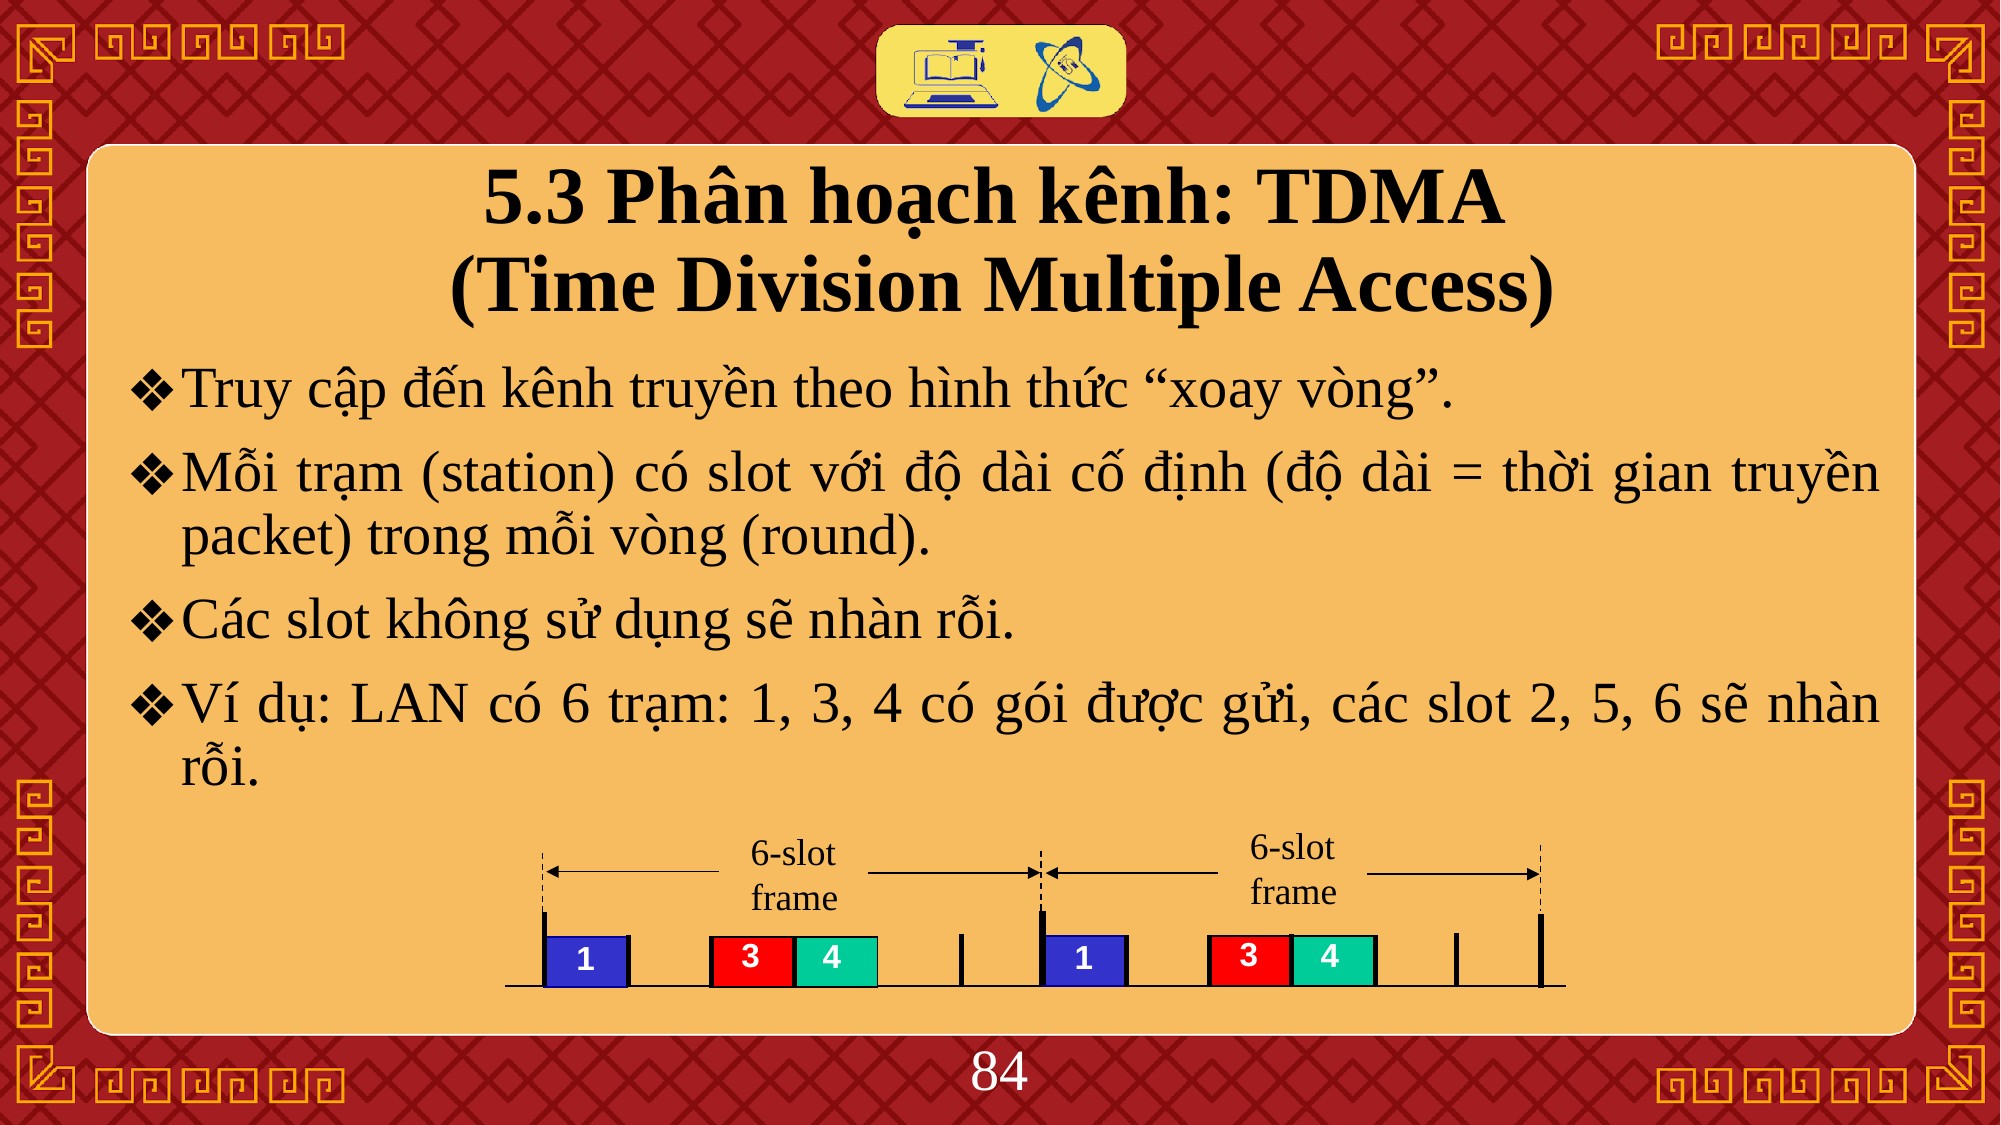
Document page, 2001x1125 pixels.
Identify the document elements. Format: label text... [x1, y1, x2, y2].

picture [0, 0, 2001, 1125]
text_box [505, 814, 1567, 1003]
slide_number ‹#› [774, 1037, 1225, 1098]
list Truy cập đến kênh truyền theo hình thức “xoay vòng”. Mỗi trạm (station) có slot với độ dài cố định (độ dài = thời gian truyền packet) trong mỗi vòng (round). Các slot không sử dụng sẽ nhàn rỗi. Ví dụ: LAN có 6 trạm: 1, 3, 4 có gói được gửi, các slot 2, 5, 6 sẽ nhàn rỗi. [110, 350, 1897, 822]
title 5.3 Phân hoạch kênh: TDMA (Time Division Multiple Access) [110, 144, 1897, 337]
